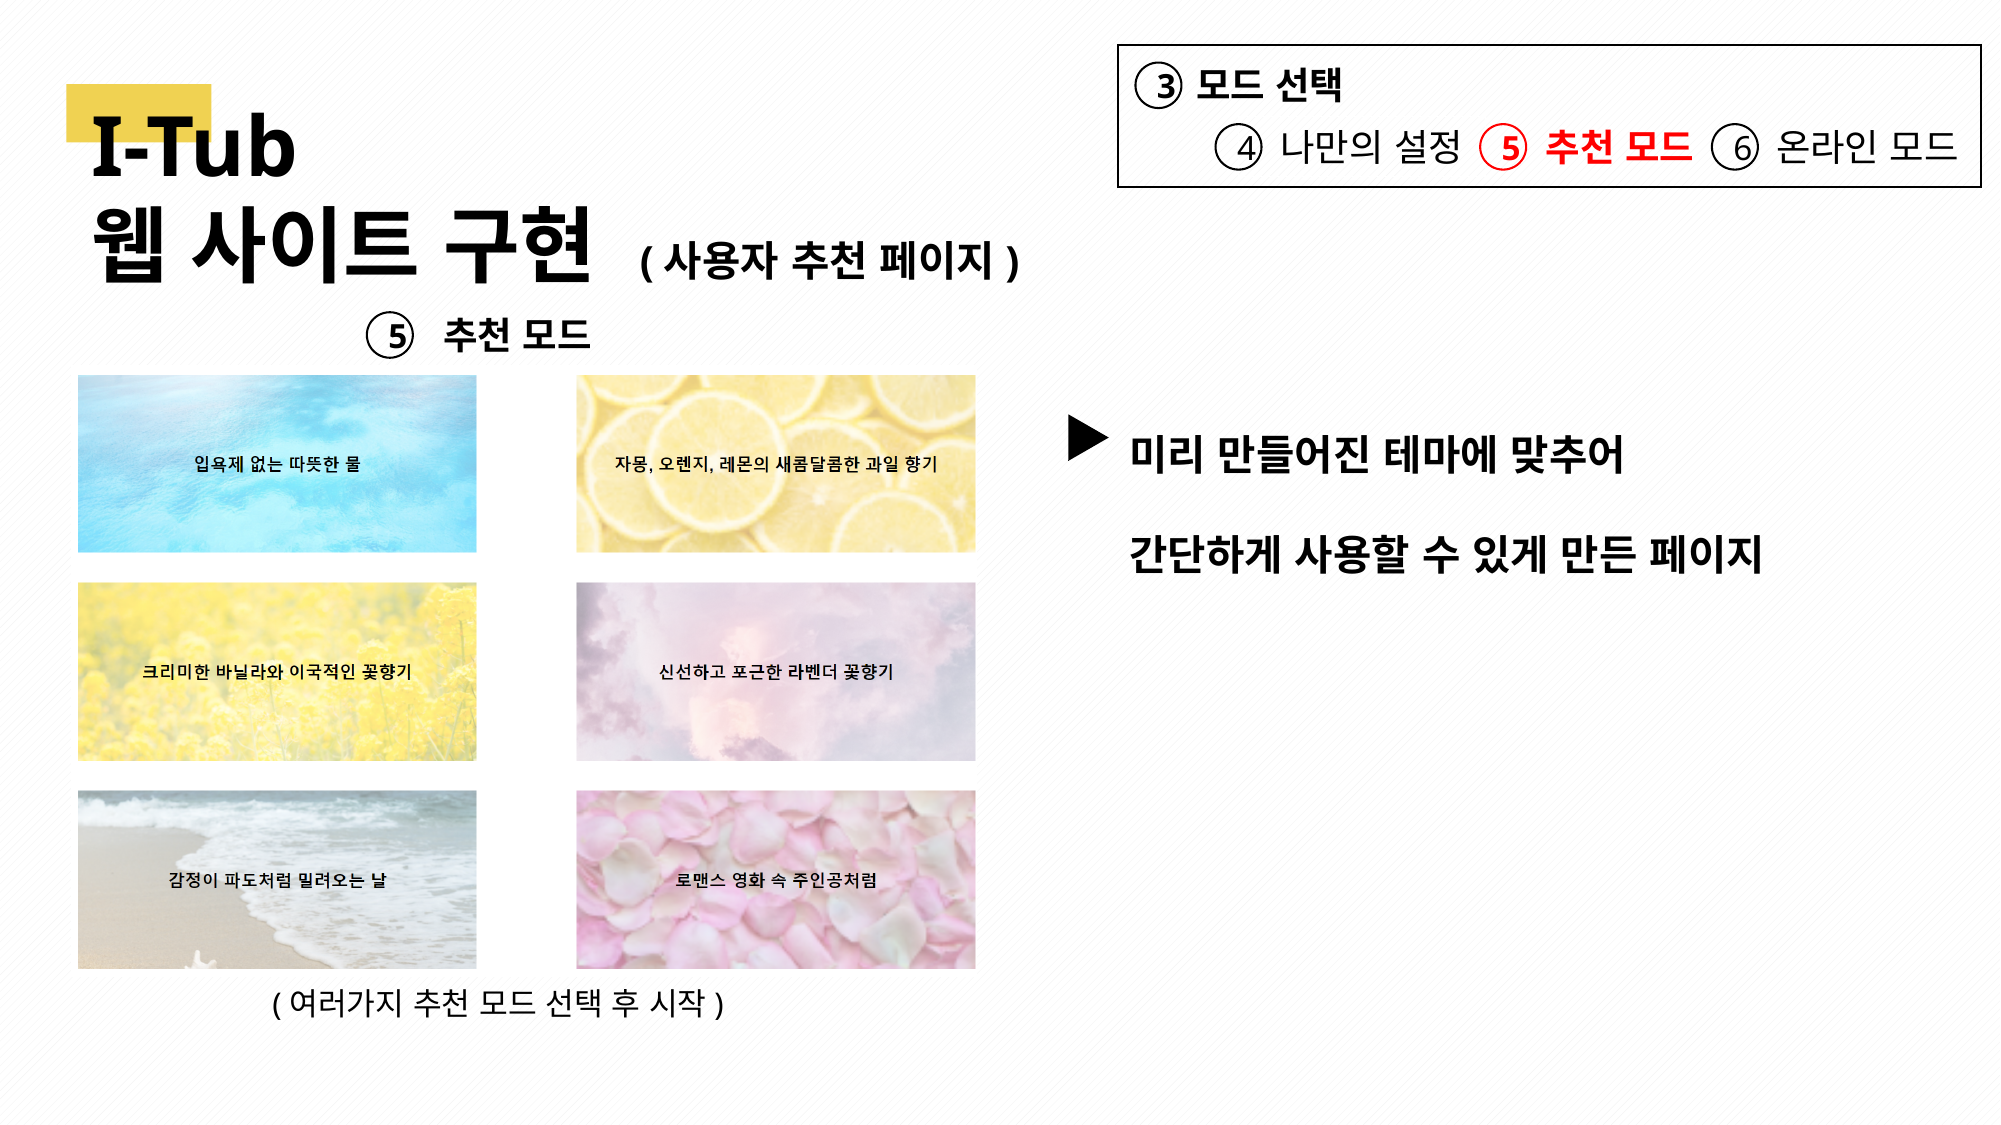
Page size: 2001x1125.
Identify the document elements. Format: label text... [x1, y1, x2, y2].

picture [70, 365, 978, 978]
text_box (여러가지 추천 모드 선택 후 시작) [257, 978, 778, 1030]
text_box [65, 83, 213, 143]
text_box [328, 304, 707, 365]
text_box 미리 만들어진 테마에 맞추어 간단하게 사용할 수 있게 만든 페이지 [1114, 370, 1939, 586]
text_box I-Tub 웹 사이트 구현 (사용자 추천 페이지) [76, 85, 1081, 301]
text_box [1067, 412, 1111, 463]
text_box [1080, 44, 1982, 187]
